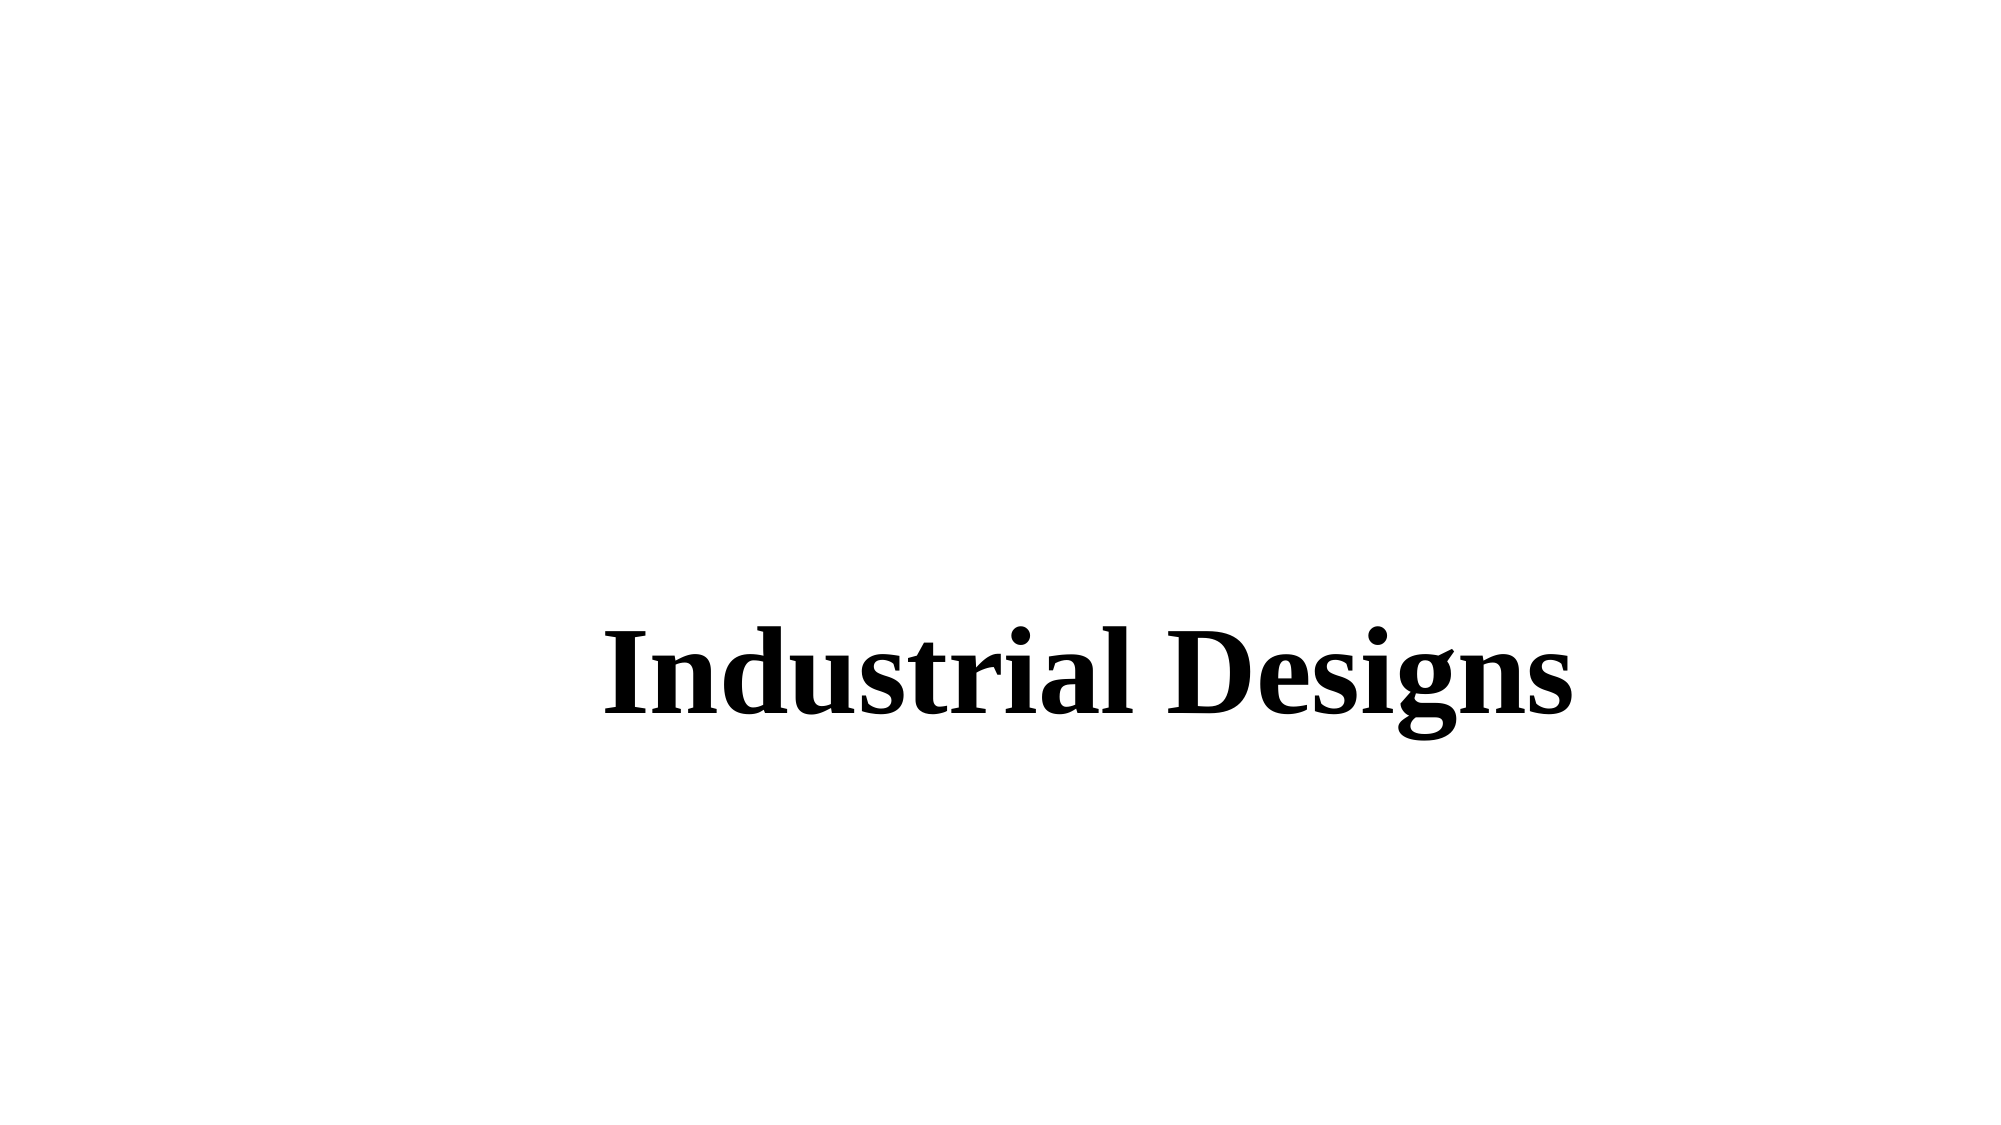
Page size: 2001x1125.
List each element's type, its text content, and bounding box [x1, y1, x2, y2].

title Industrial Designs [136, 280, 1862, 749]
